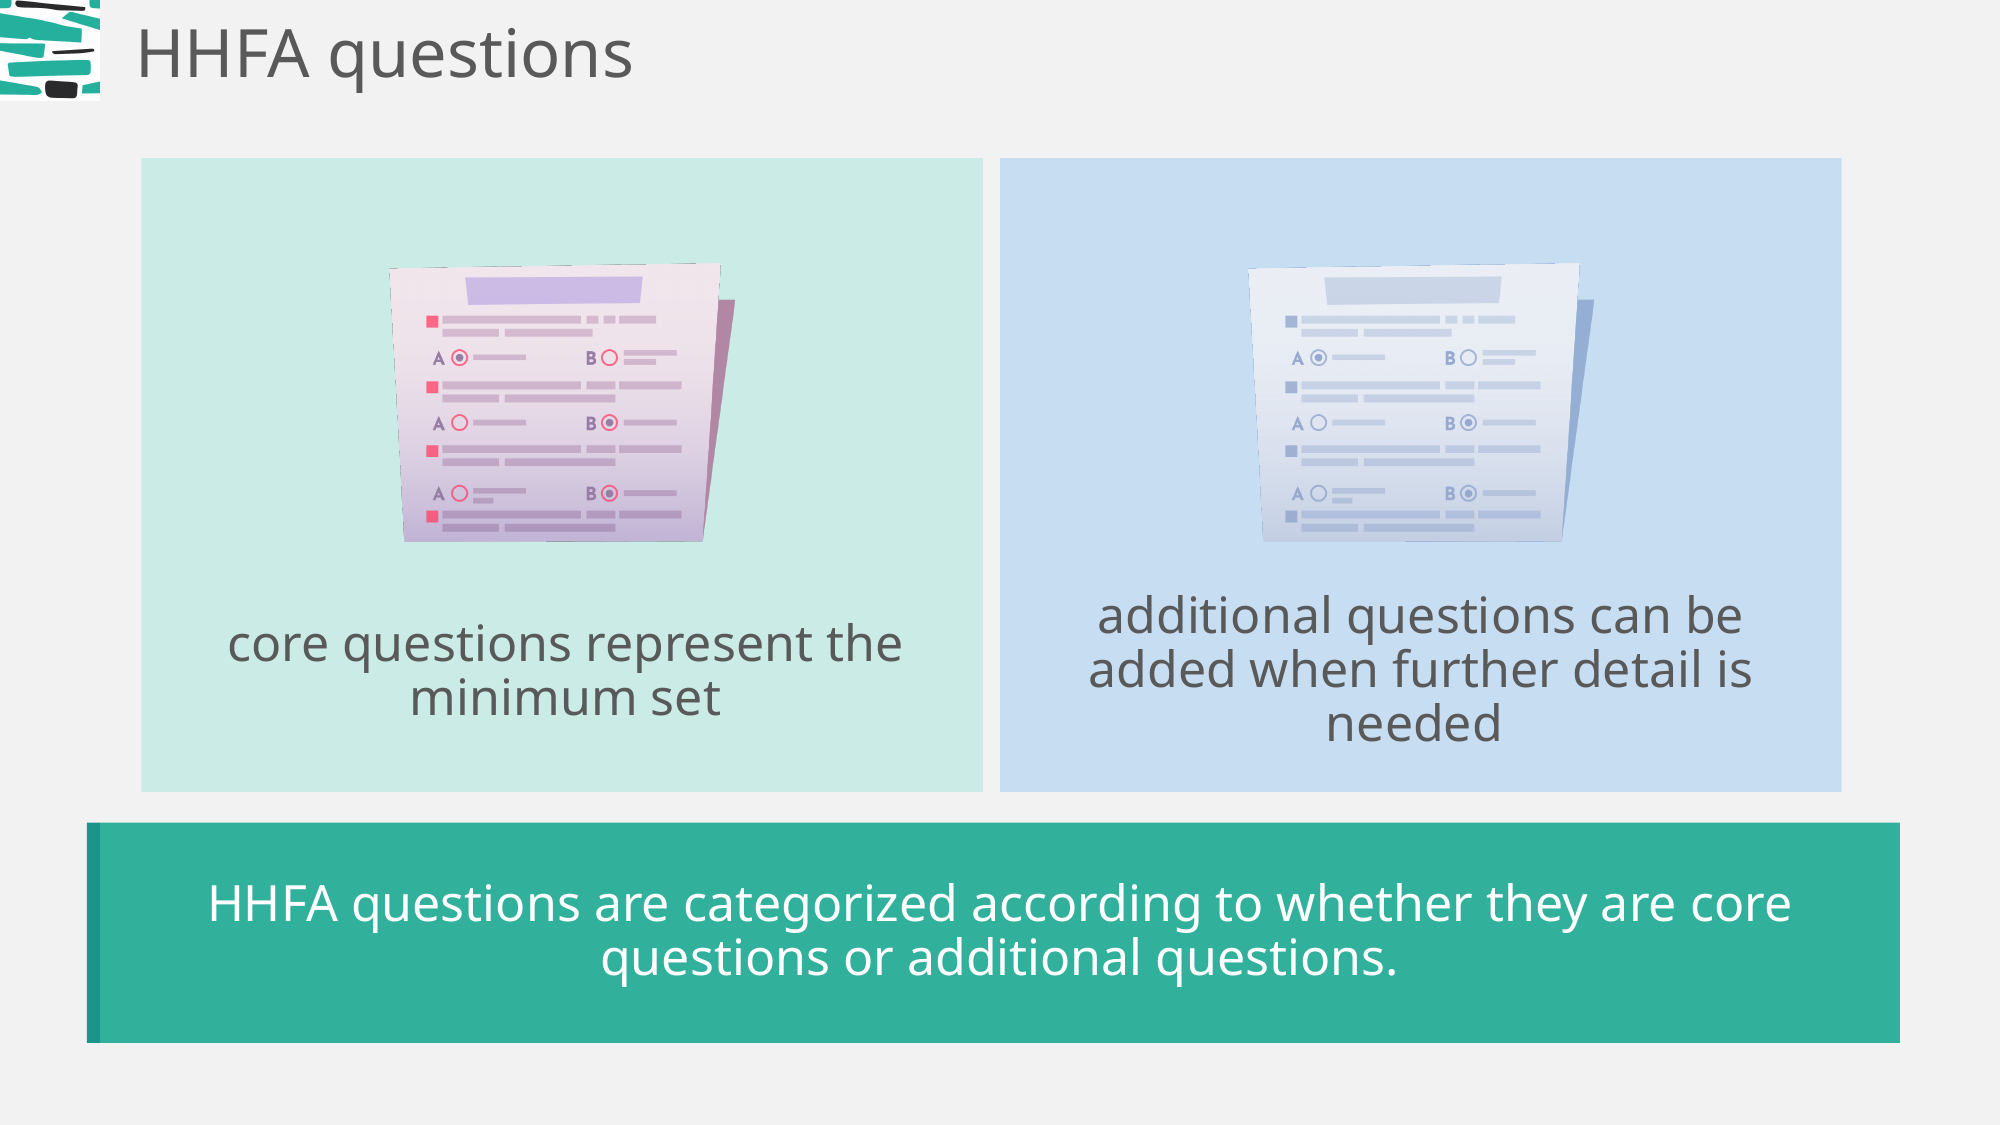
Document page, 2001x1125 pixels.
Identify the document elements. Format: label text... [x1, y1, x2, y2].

text_box core questions represent the minimum set [172, 610, 959, 734]
text_box [1000, 158, 1842, 792]
text_box [86, 821, 101, 1044]
text_box additional questions can be added when further detail is needed [1028, 583, 1814, 761]
text_box HHFA questions are categorized according to whether they are core questions or additional questions. [101, 822, 1900, 1043]
picture [1248, 263, 1594, 542]
picture [389, 263, 735, 542]
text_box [0, 0, 1376, 101]
text_box [141, 158, 983, 792]
